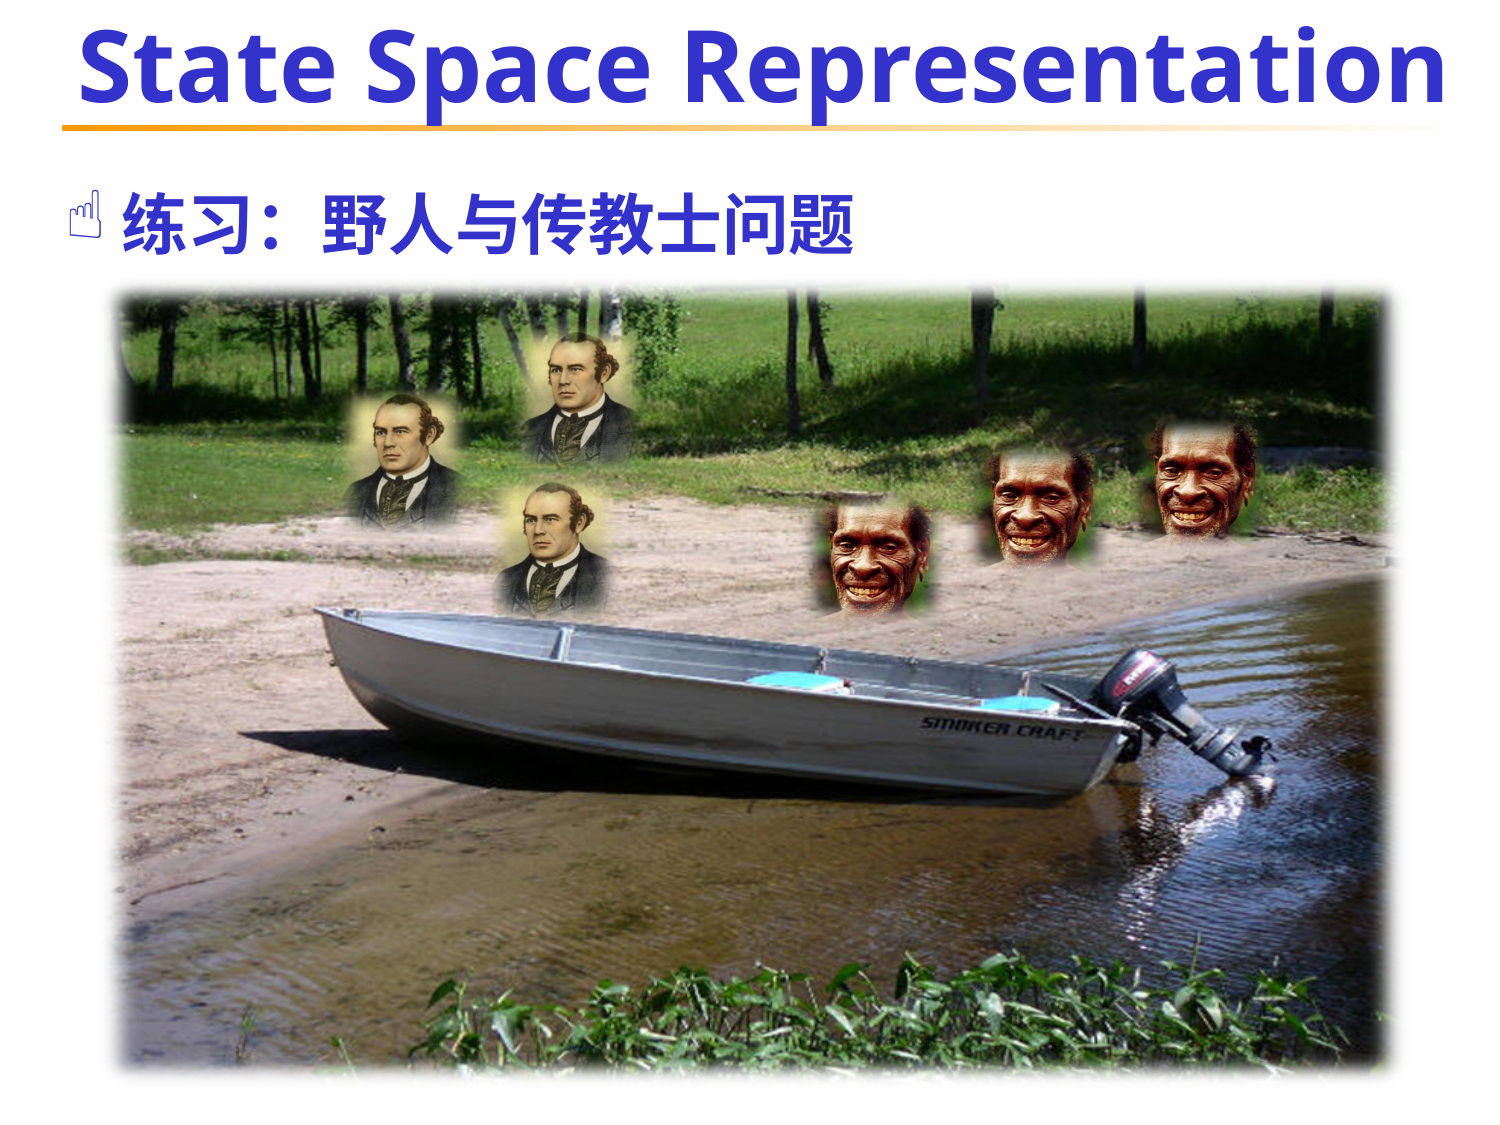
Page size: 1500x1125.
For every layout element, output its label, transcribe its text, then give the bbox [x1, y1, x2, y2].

list 练习：野人与传教士问题 [50, 174, 1463, 1088]
title State Space Representation [62, 0, 1500, 125]
picture [95, 274, 1412, 1090]
